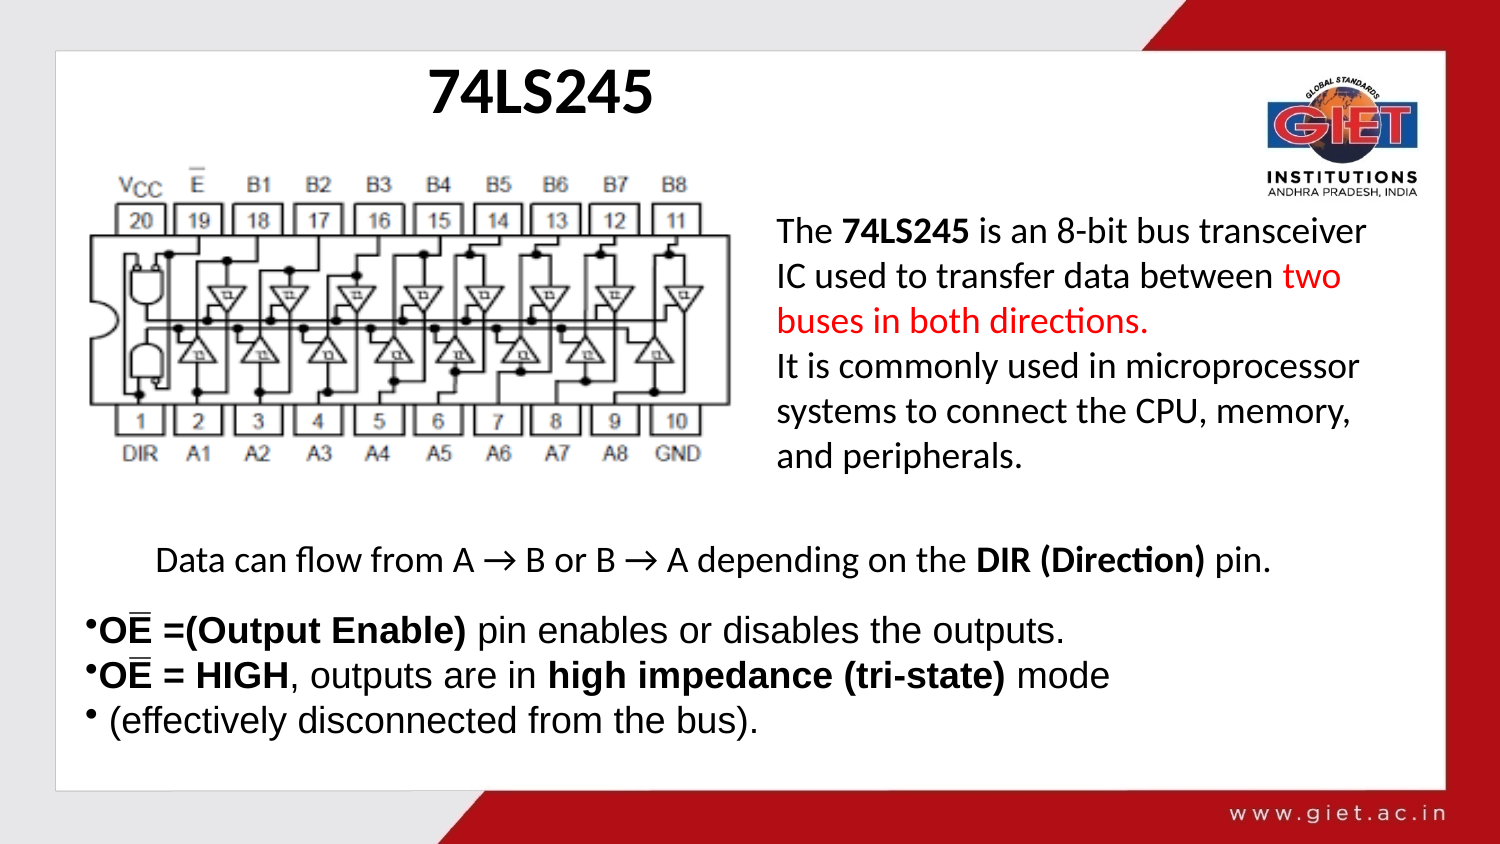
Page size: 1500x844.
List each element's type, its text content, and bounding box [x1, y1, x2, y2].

text_box Data can flow from A → B or B → A depending on the DIR (Direction) pin. [140, 527, 1336, 588]
text_box The 74LS245 is an 8-bit bus transceiver IC used to transfer data between two buses in both directions. It is commonly used in microprocessor systems to connect the CPU, memory, and peripherals. [761, 199, 1407, 529]
picture [0, 0, 1500, 844]
title 74LS245 [74, 33, 1009, 141]
text_box OE̅ =(Output Enable) pin enables or disables the outputs. OE̅ = HIGH, outputs are in high impedance (tri-state) mode (effectively disconnected from the bus). [70, 598, 1418, 749]
